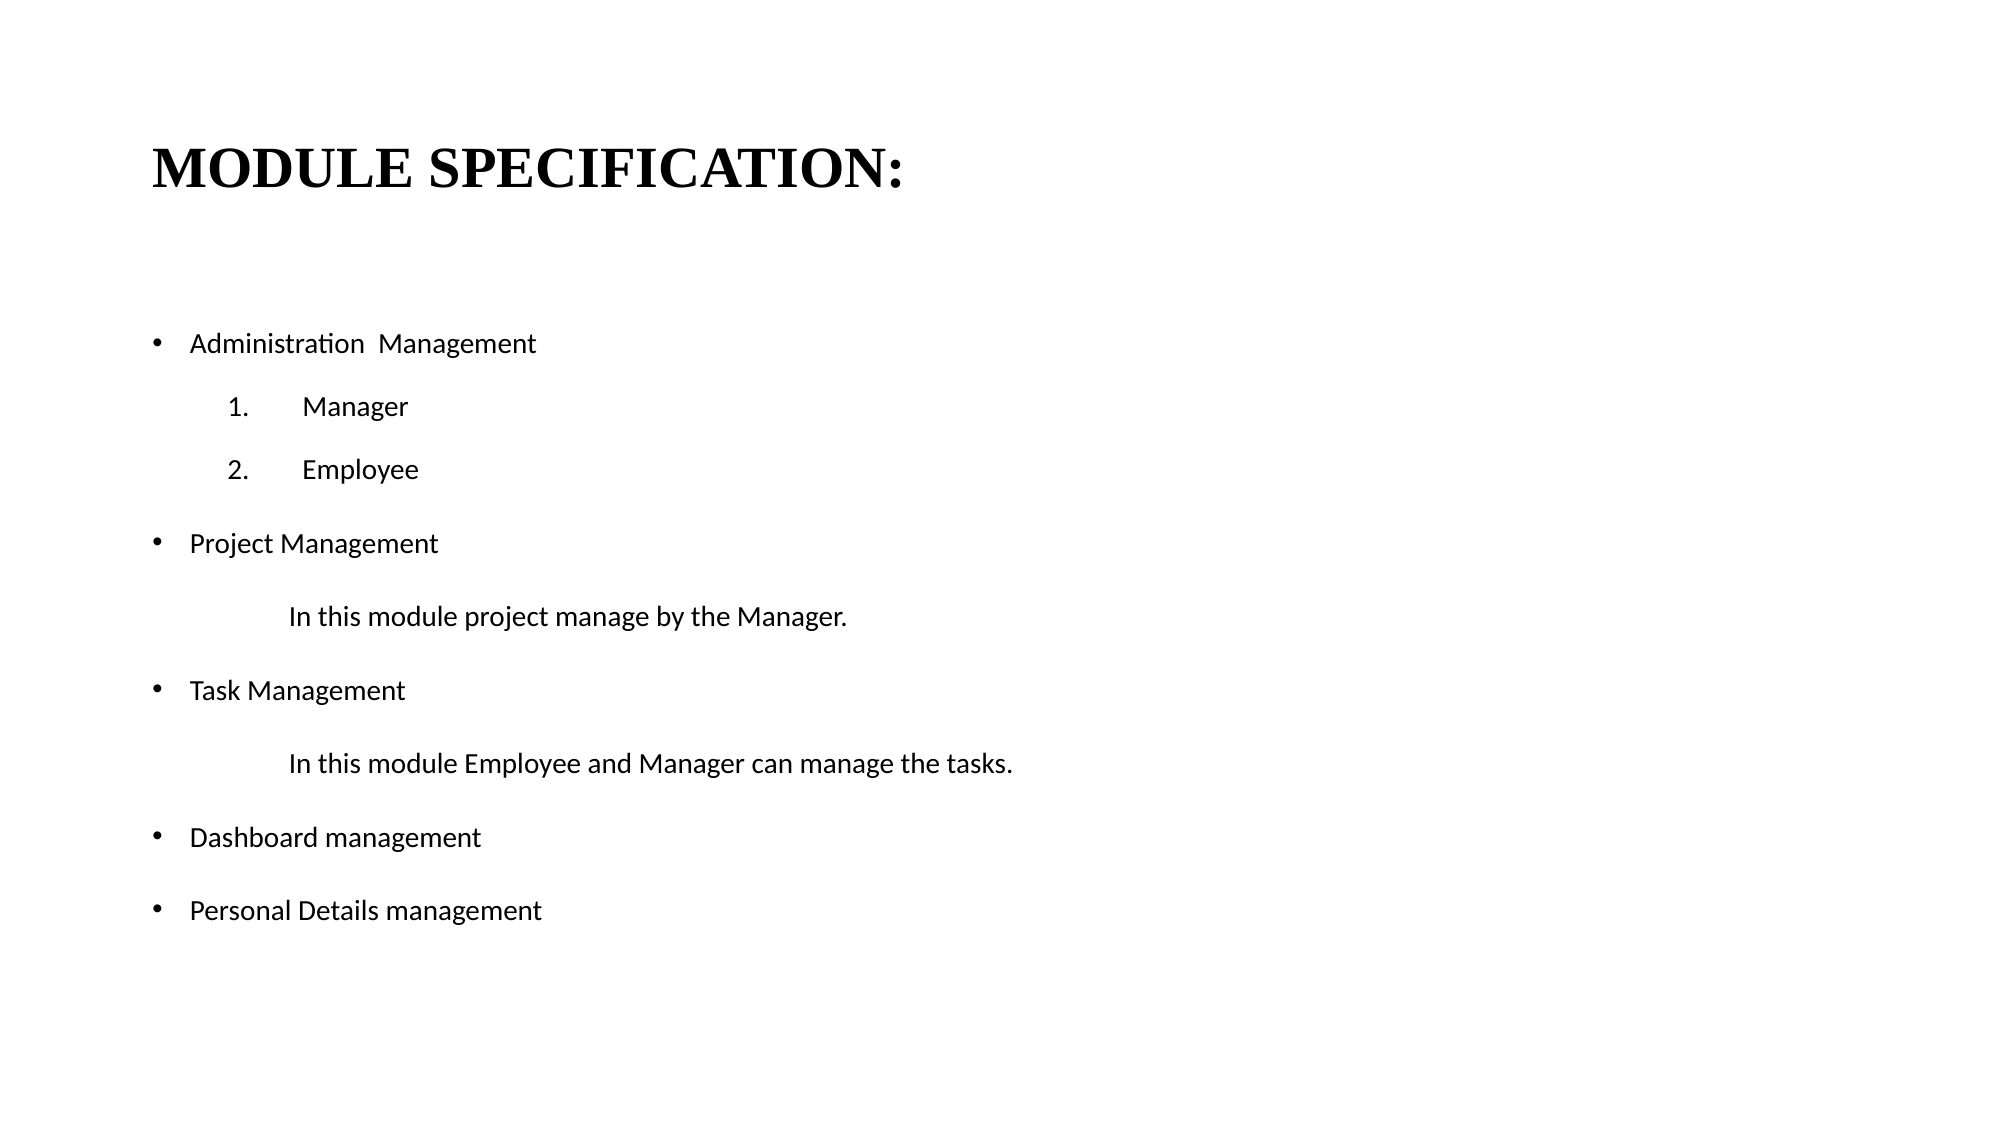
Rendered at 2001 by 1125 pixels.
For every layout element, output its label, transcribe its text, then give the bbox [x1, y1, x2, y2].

title MODULE SPECIFICATION: [137, 59, 1863, 278]
list Administration Management Manager Employee Project Management In this module project manage by the Manager. Task Management In this module Employee and Manager can manage the tasks. Dashboard management Personal Details management [137, 299, 1419, 1014]
